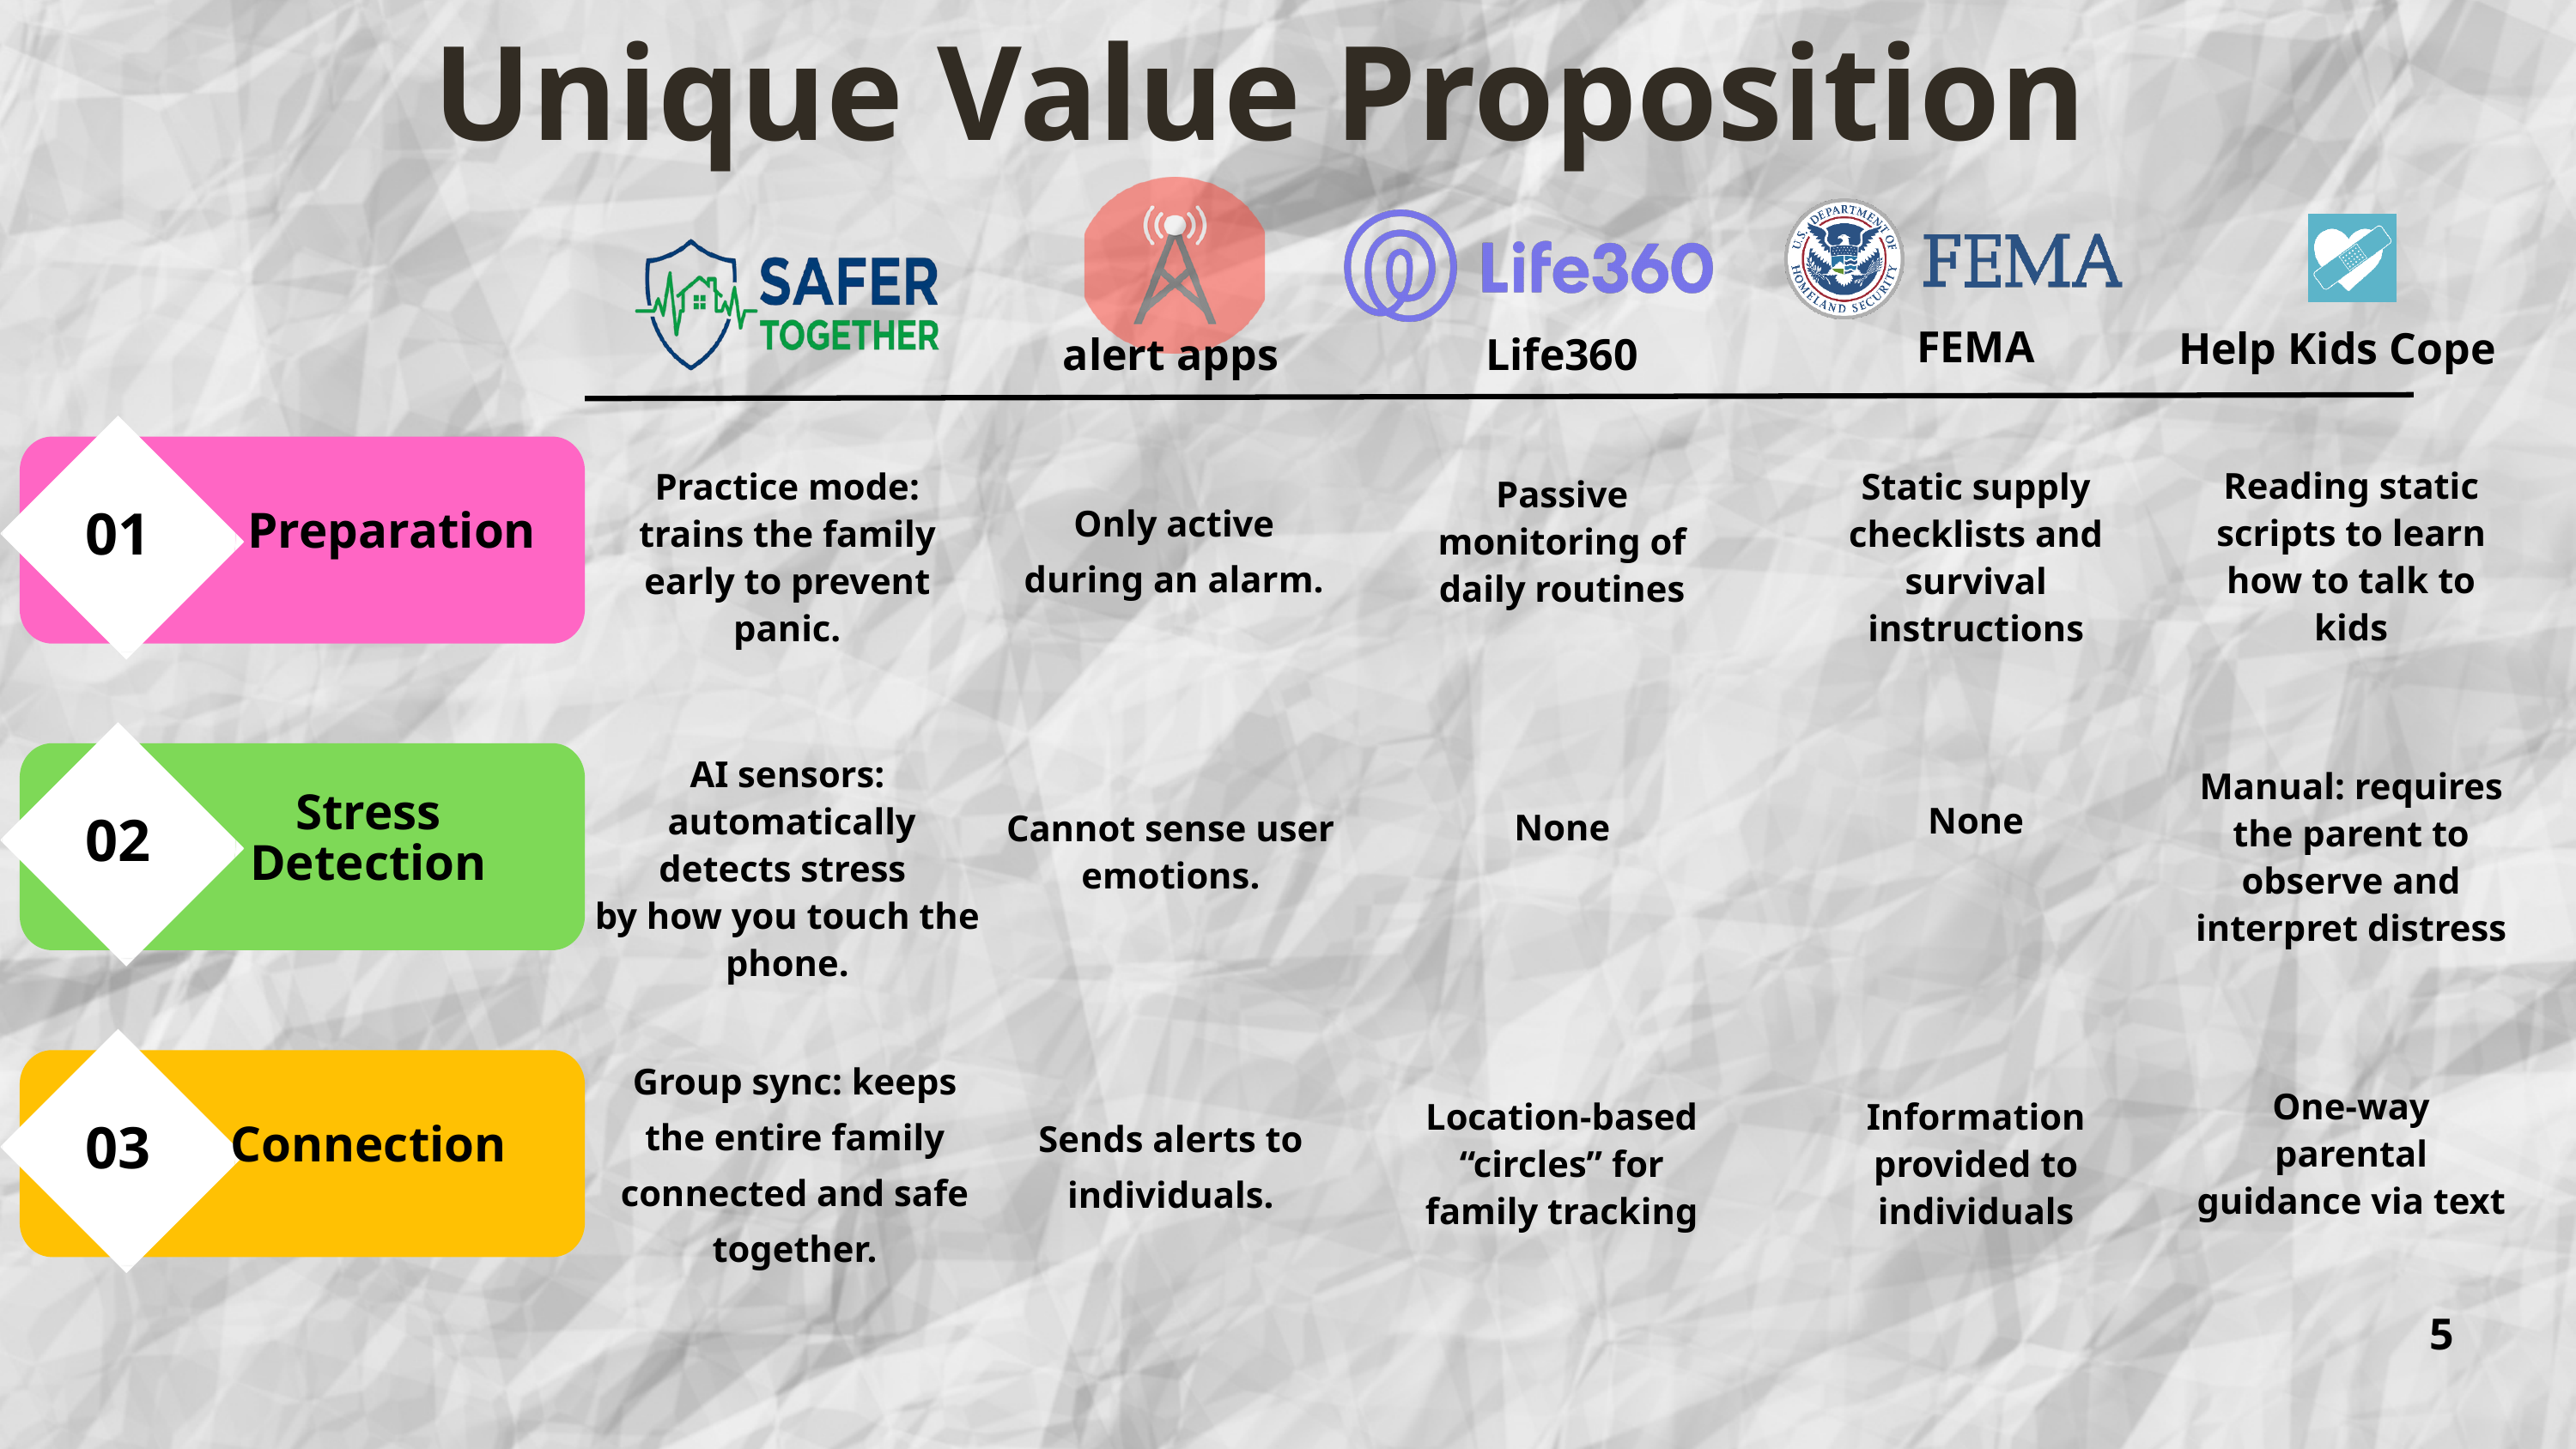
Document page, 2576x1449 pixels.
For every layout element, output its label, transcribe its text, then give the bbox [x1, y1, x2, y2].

text_box Preparation [411, 506, 561, 558]
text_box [198, 870, 406, 1437]
text_box Information provided to individuals [1817, 1089, 2135, 1232]
text_box None [1817, 794, 2135, 842]
text_box Connection [411, 1119, 515, 1172]
text_box Practice mode: trains the family early to prevent panic. [629, 460, 946, 649]
text_box [629, 228, 942, 371]
text_box 5 [2429, 1298, 2454, 1359]
text_box Only active during an alarm. [1015, 488, 1333, 600]
text_box Life360 [1212, 306, 1912, 379]
text_box AI sensors: automatically detects stress by how you touch the phone. [594, 747, 981, 984]
text_box [0, 415, 194, 660]
text_box FEMA [1625, 299, 2326, 372]
text_box Static supply checklists and survival instructions [1817, 460, 2135, 649]
text_box Manual: requires the parent to observe and interpret distress [2192, 759, 2510, 949]
text_box None [1403, 800, 1721, 848]
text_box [198, 257, 406, 563]
text_box [0, 722, 194, 967]
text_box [198, 563, 406, 870]
text_box Reading static scripts to learn how to talk to kids [2192, 458, 2510, 648]
text_box Stress Detection [411, 787, 515, 891]
picture [2308, 214, 2397, 302]
picture [1781, 197, 2123, 319]
text_box 01 [50, 504, 186, 567]
text_box One-way parental guidance via text [2192, 1079, 2510, 1222]
text_box 02 [50, 810, 186, 873]
text_box Cannot sense user emotions. [985, 802, 1356, 897]
text_box Location-based “circles” for family tracking [1403, 1089, 1721, 1232]
text_box Group sync: keeps the entire family connected and safe together. [610, 1046, 981, 1325]
text_box 03 [50, 1117, 186, 1180]
text_box Sends alerts to individuals. [985, 1103, 1356, 1216]
picture [1344, 209, 1713, 322]
text_box Passive monitoring of daily routines [1403, 467, 1721, 609]
text_box Help Kids Cope [1987, 300, 2576, 373]
text_box [1084, 177, 1266, 306]
text_box [0, 1028, 194, 1274]
text_box alert apps [821, 306, 1340, 379]
text_box Unique Value Proposition [117, 0, 2404, 167]
text_box [0, 0, 2576, 1449]
